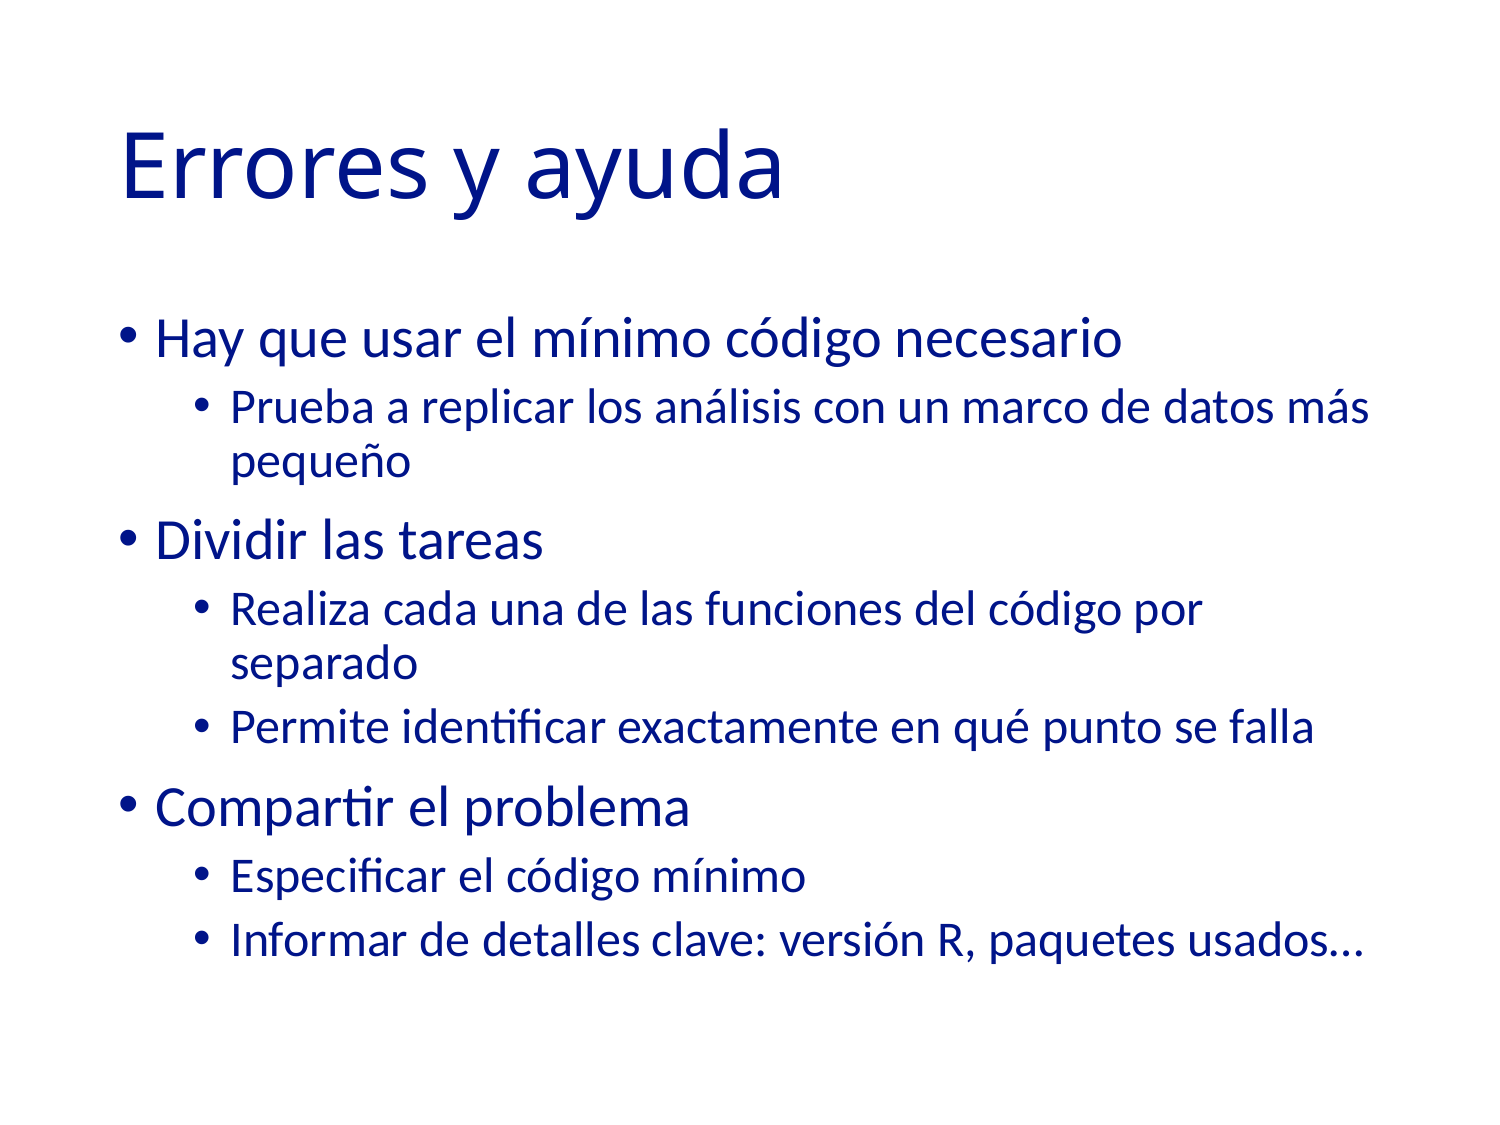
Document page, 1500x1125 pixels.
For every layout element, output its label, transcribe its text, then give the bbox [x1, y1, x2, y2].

list Hay que usar el mínimo código necesario Prueba a replicar los análisis con un marco de datos más pequeño Dividir las tareas Realiza cada una de las funciones del código por separado Permite identificar exactamente en qué punto se falla Compartir el problema Especificar el código mínimo Informar de detalles clave: versión R, paquetes usados… [103, 299, 1397, 1014]
title Errores y ayuda [103, 59, 1397, 278]
